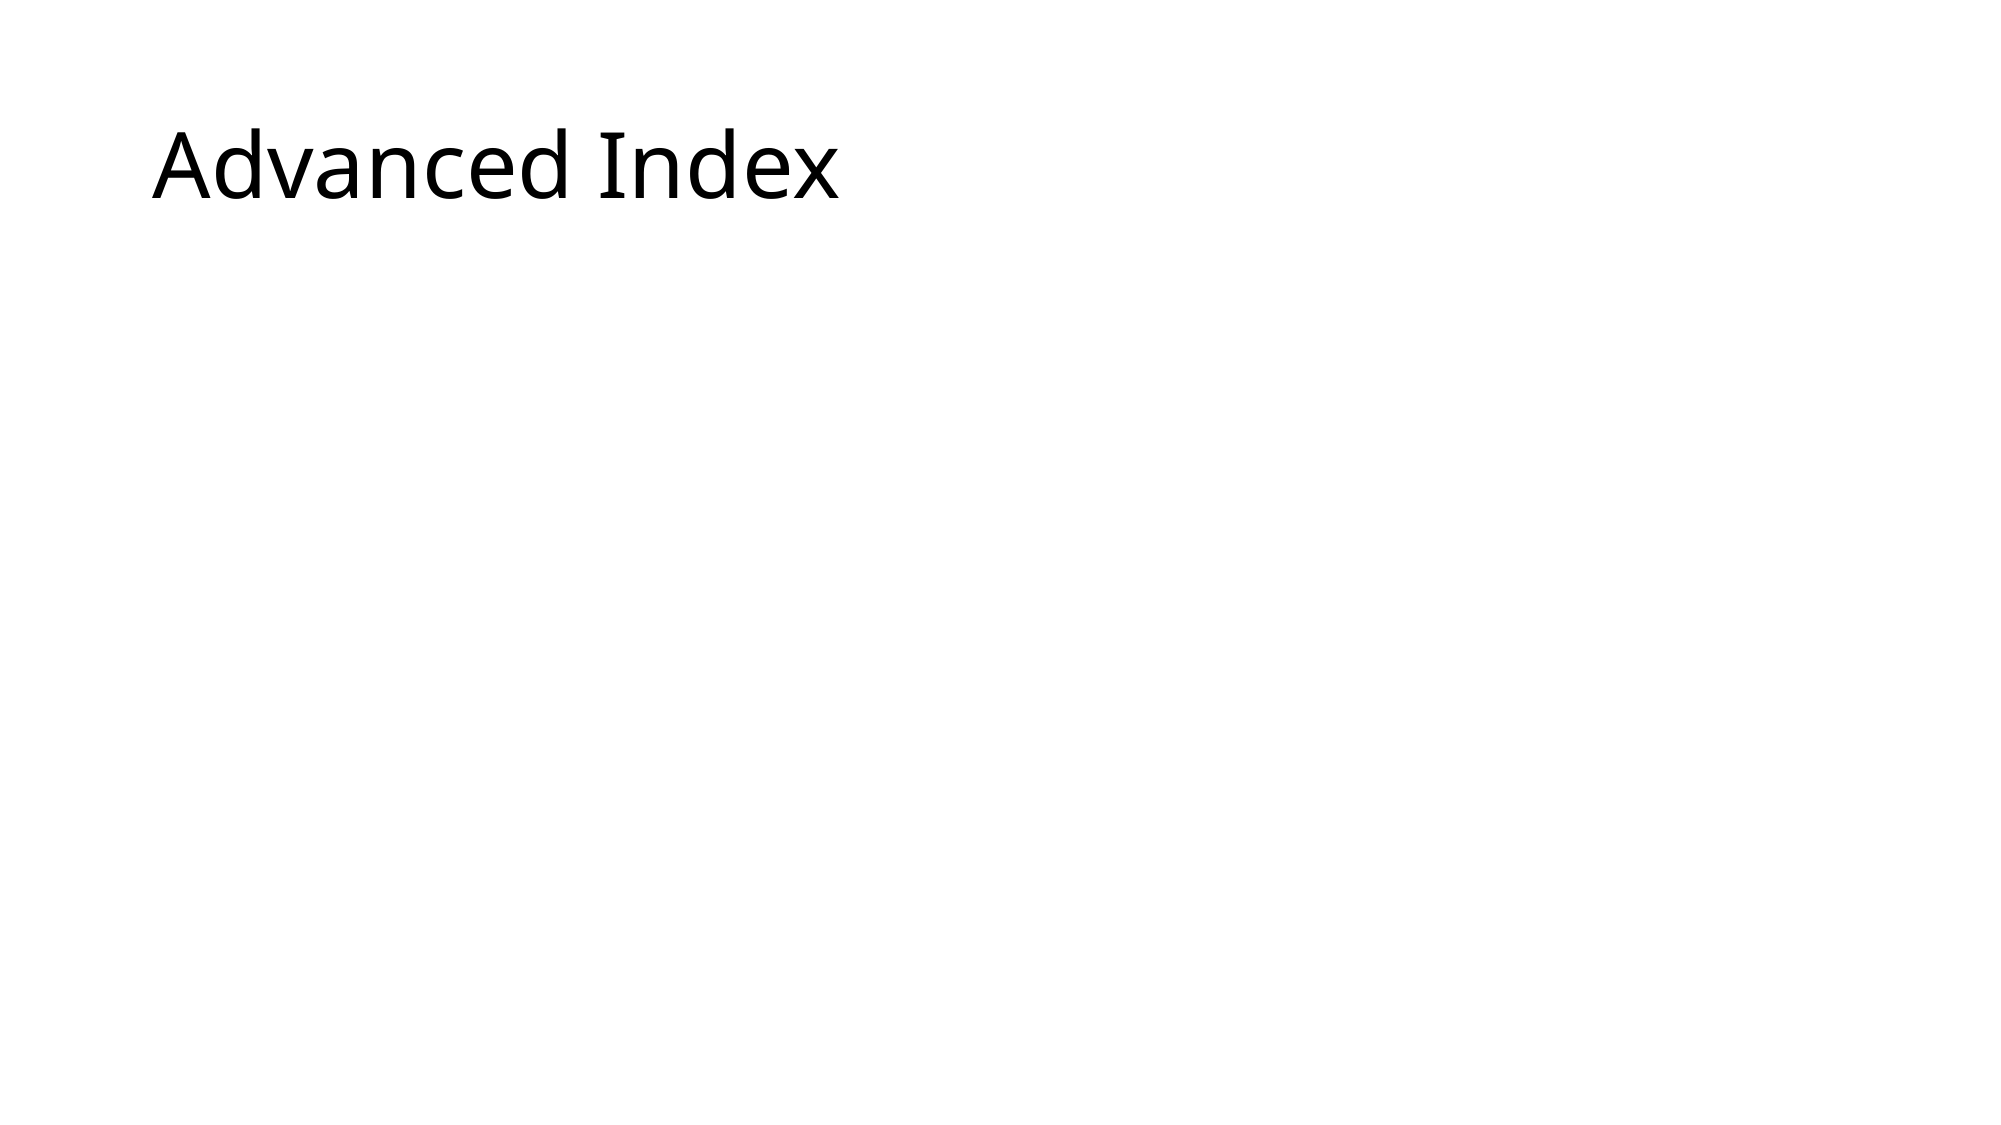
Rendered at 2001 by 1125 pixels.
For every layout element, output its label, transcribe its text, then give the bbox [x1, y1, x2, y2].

title Advanced Index [137, 59, 1863, 278]
